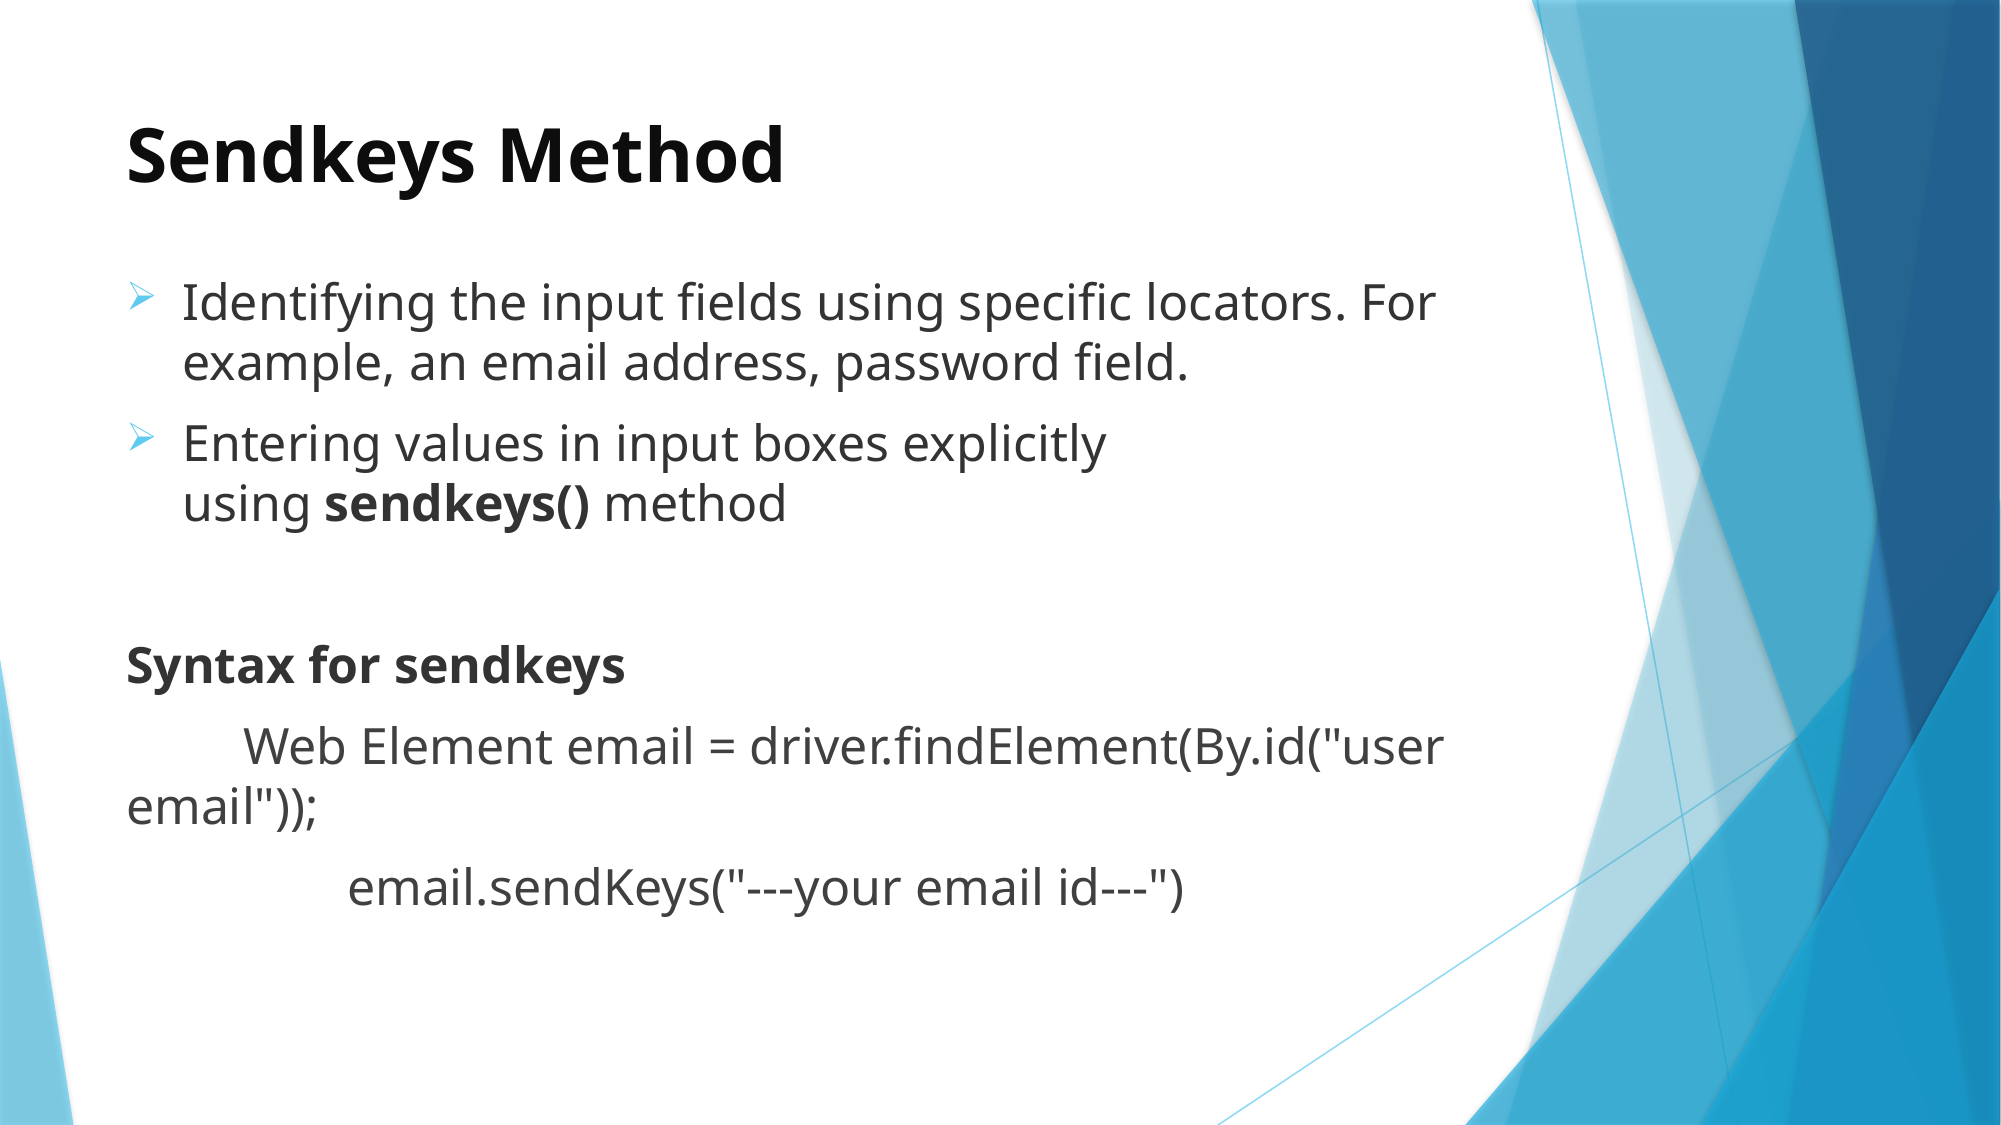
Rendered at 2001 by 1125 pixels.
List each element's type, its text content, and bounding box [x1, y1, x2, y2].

title Sendkeys Method [111, 99, 1522, 263]
list Identifying the input fields using specific locators. For example, an email address, password field. Entering values in input boxes explicitly using sendkeys() method Syntax for sendkeys Web Element email = driver.findElement(By.id("user email")); email.sendKeys("---your email id---") [111, 263, 1625, 1025]
